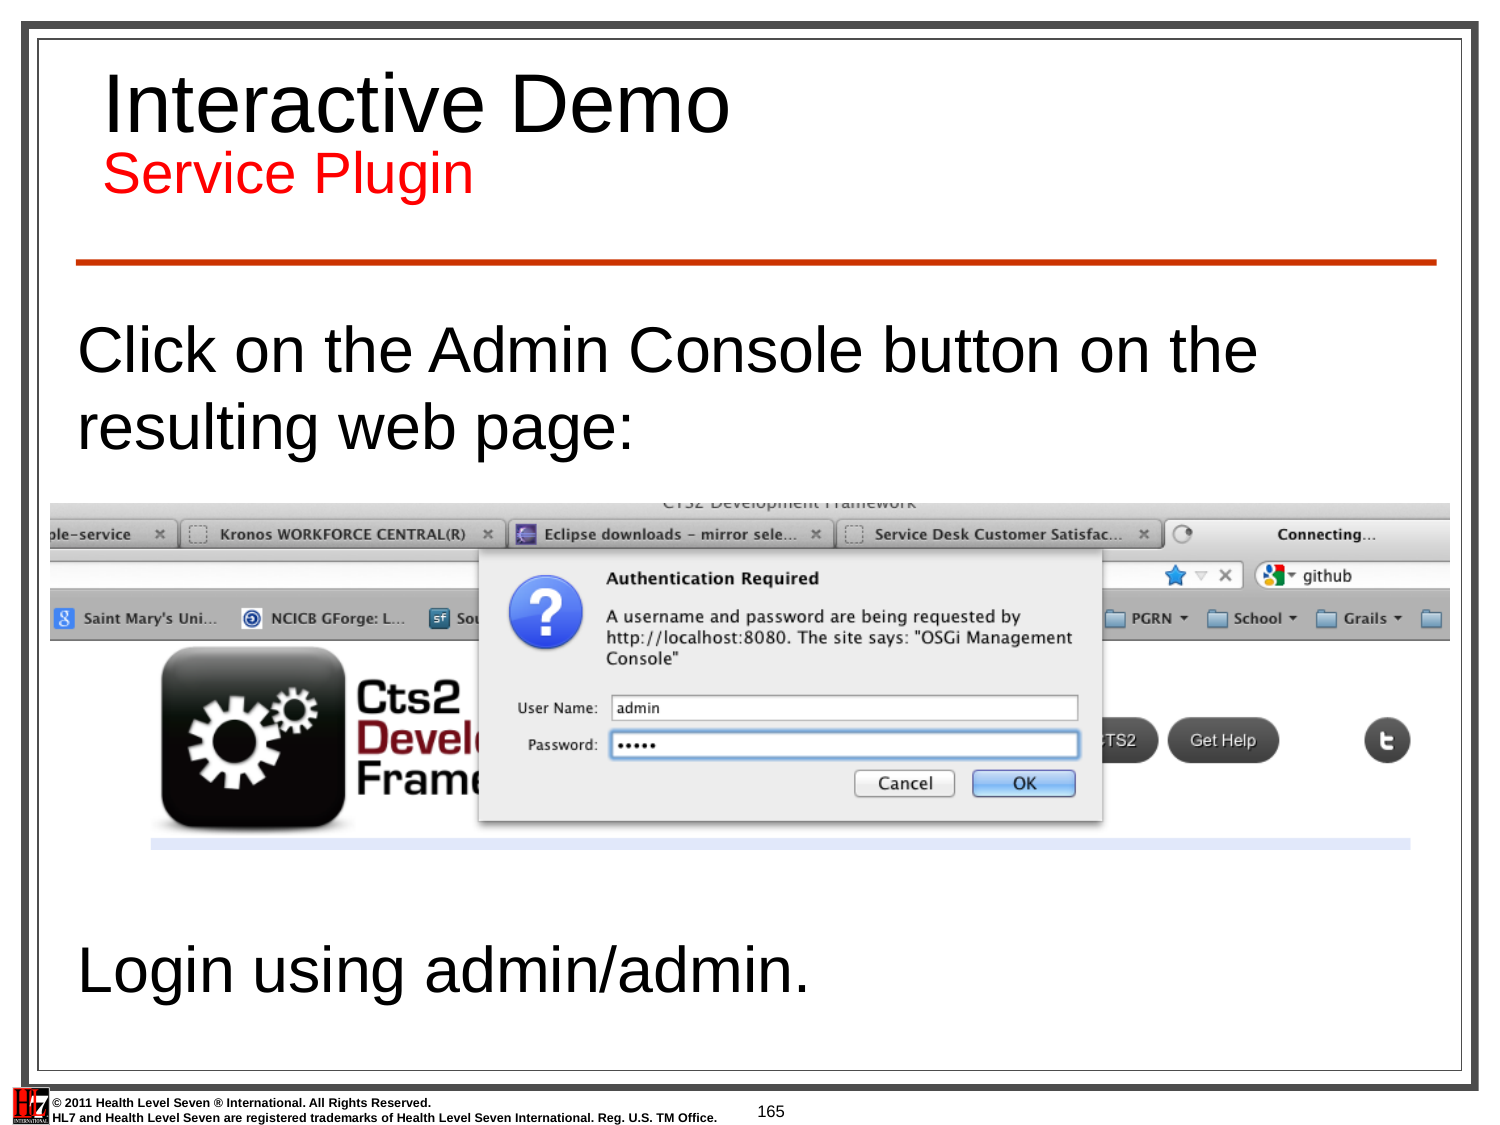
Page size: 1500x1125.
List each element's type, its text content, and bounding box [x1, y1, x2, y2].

slide_number 165 [712, 1071, 801, 1125]
title Interactive Demo Service Plugin [87, 77, 1426, 213]
picture [49, 503, 1451, 851]
picture [12, 1087, 50, 1125]
list Click on the Admin Console button on the resulting web page: Login using admin/admin. [62, 299, 1438, 501]
list Click on the Admin Console button on the resulting web page: Login using admin/admin. [62, 859, 1438, 1026]
